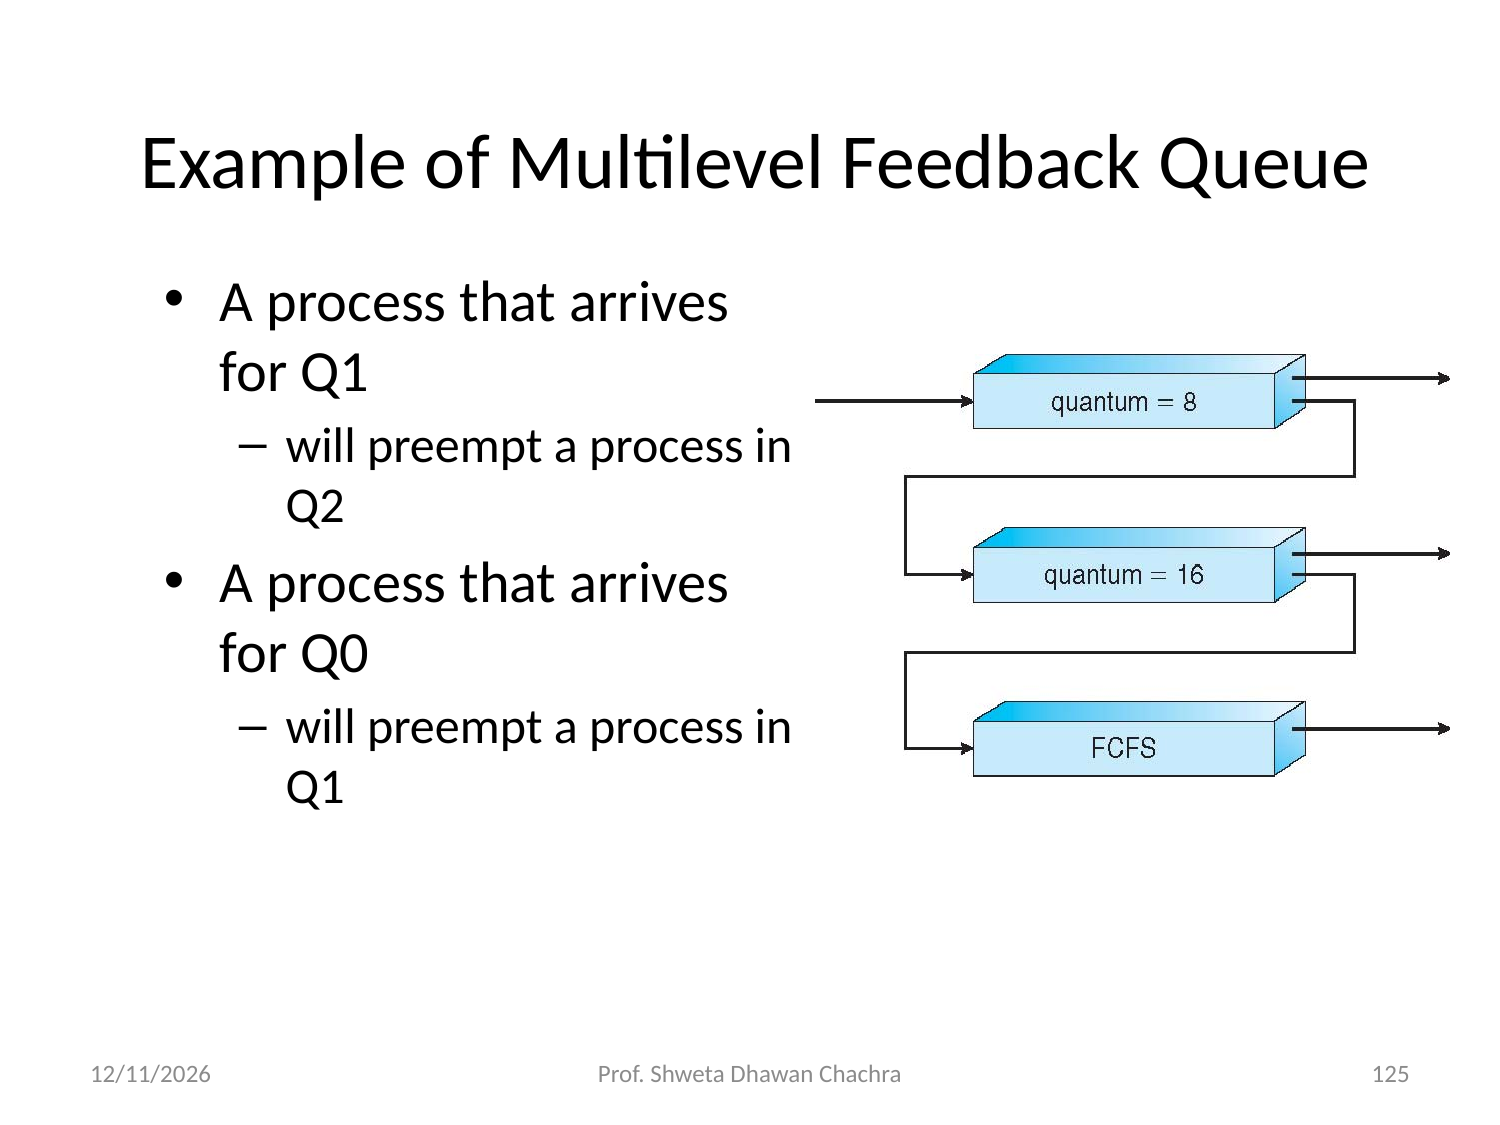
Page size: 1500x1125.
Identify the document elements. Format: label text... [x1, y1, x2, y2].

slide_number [75, 1042, 425, 1103]
footer Prof. Shweta Dhawan Chachra [512, 1042, 988, 1103]
list A process that arrives for Q1 will preempt a process in Q2 A process that arrives for Q0 will preempt a process in Q1 [148, 255, 816, 999]
title Example of Multilevel Feedback Queue [123, 101, 1389, 214]
picture [815, 353, 1450, 777]
slide_number 125 [1074, 1042, 1425, 1103]
